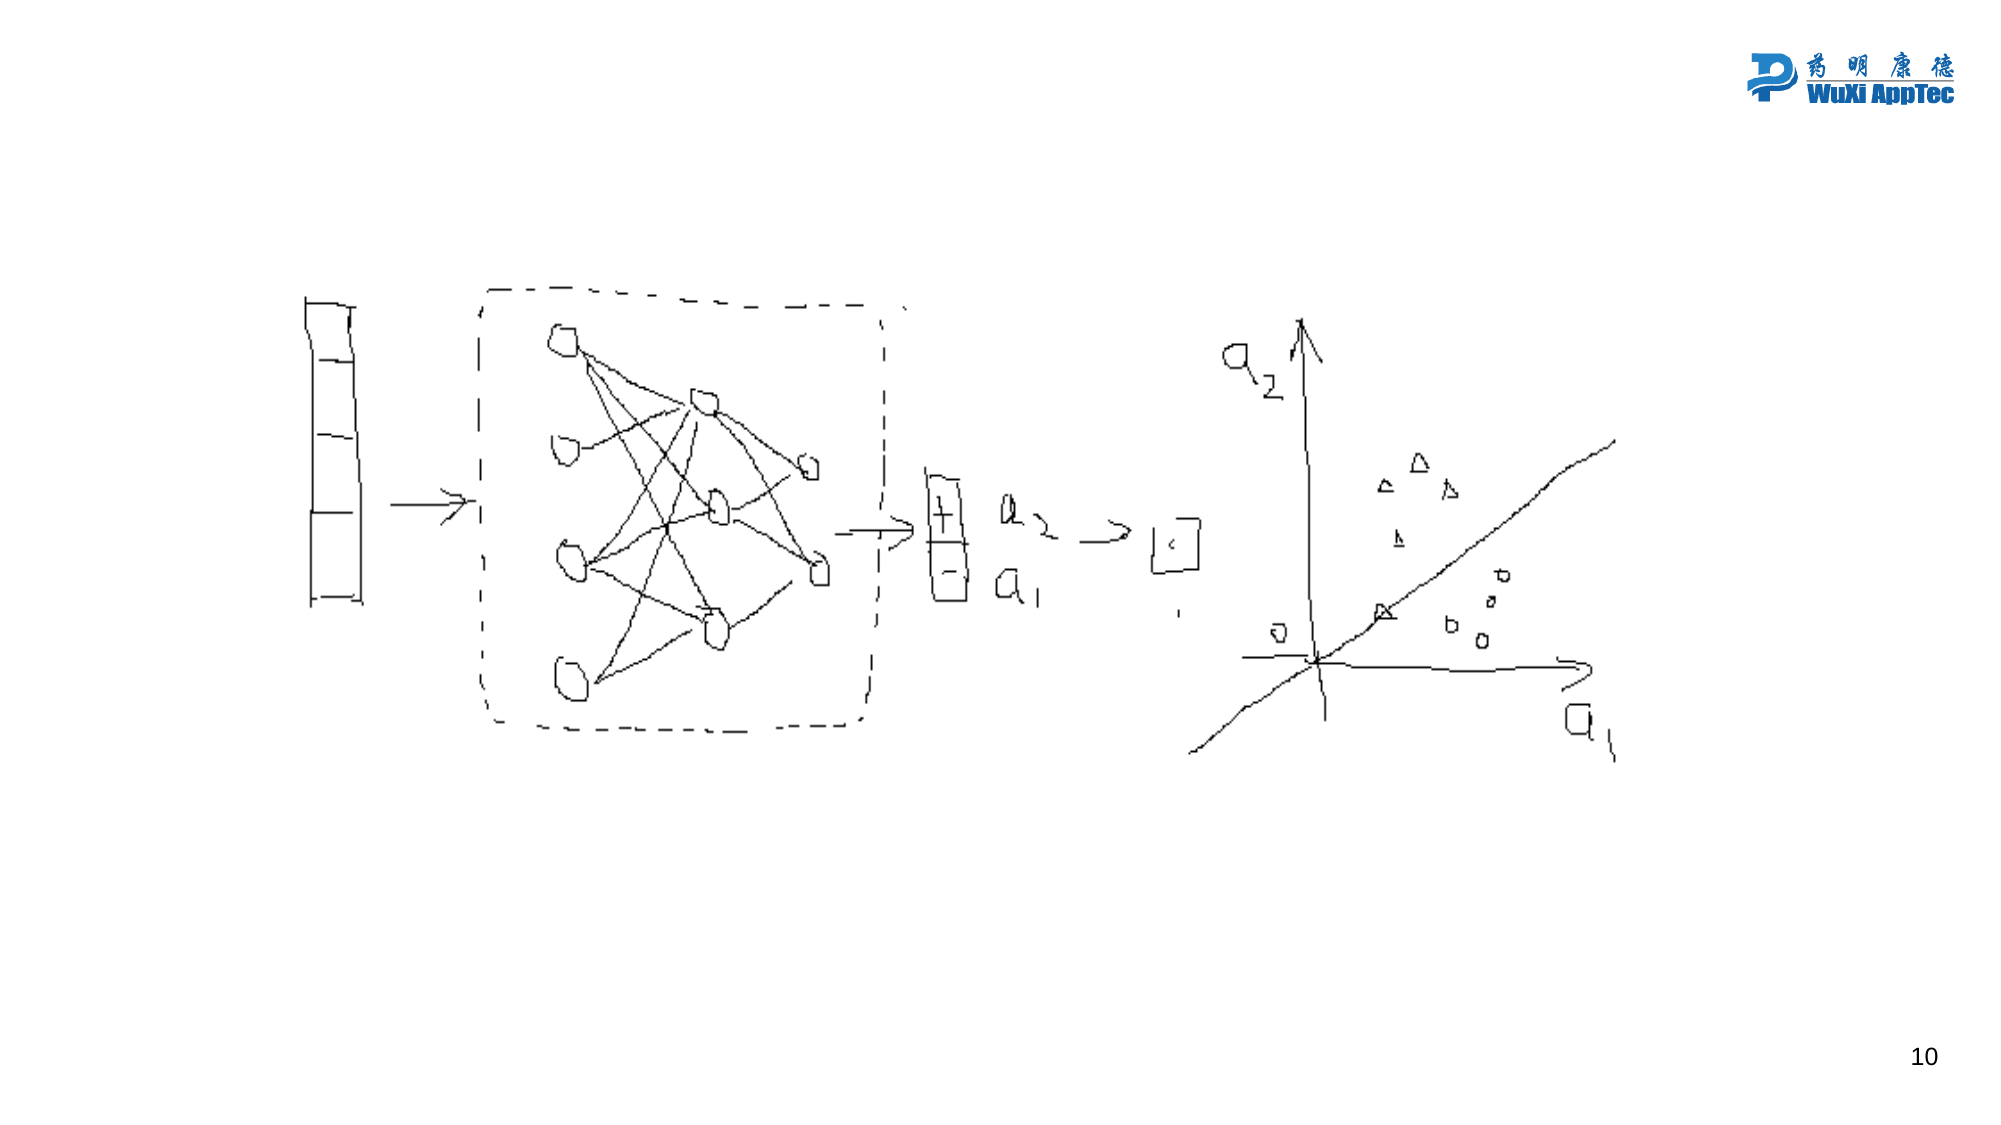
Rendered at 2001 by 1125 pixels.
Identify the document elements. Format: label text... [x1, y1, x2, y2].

picture [141, 246, 1874, 872]
picture [1747, 51, 1954, 105]
slide_number 10 [1503, 1032, 1954, 1093]
